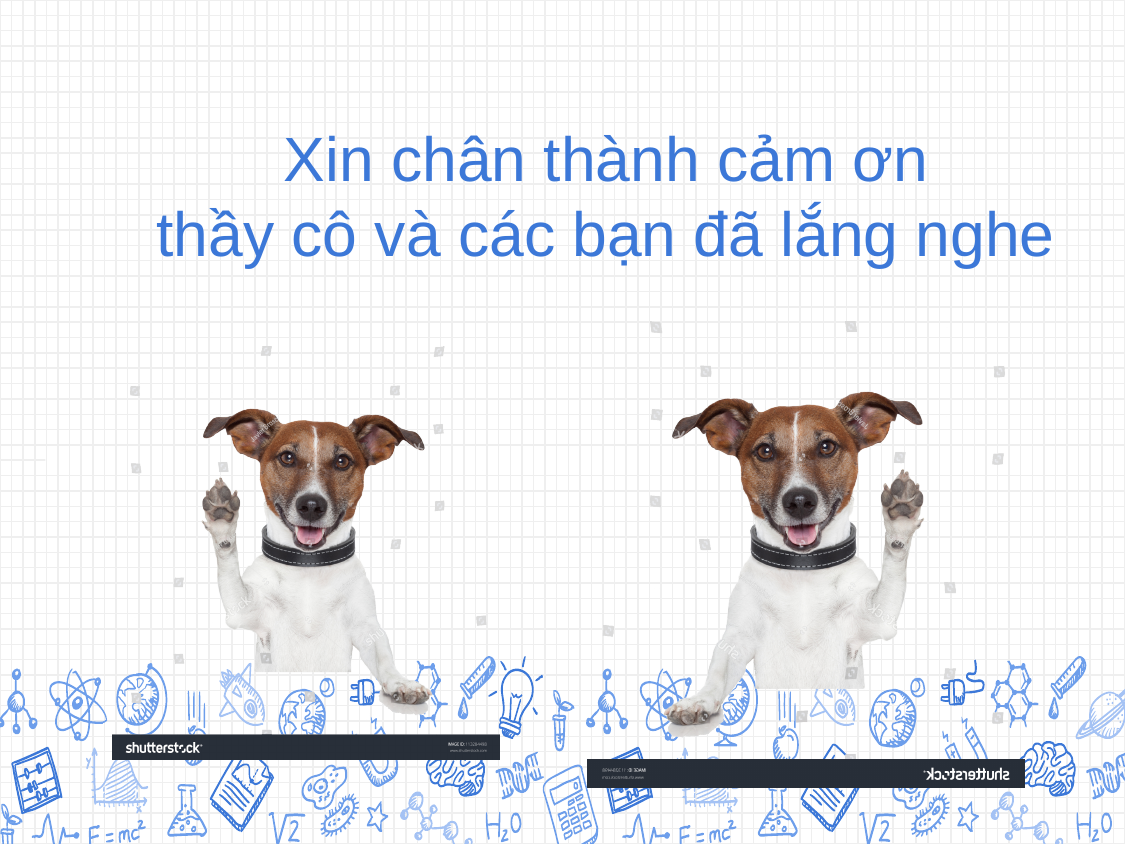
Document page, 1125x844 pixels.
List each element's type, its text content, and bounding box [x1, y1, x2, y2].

title Xin chân thành cảm ơn thầy cô và các bạn đã lắng nghe [137, 34, 1075, 285]
picture [112, 346, 500, 760]
picture [587, 321, 1025, 788]
